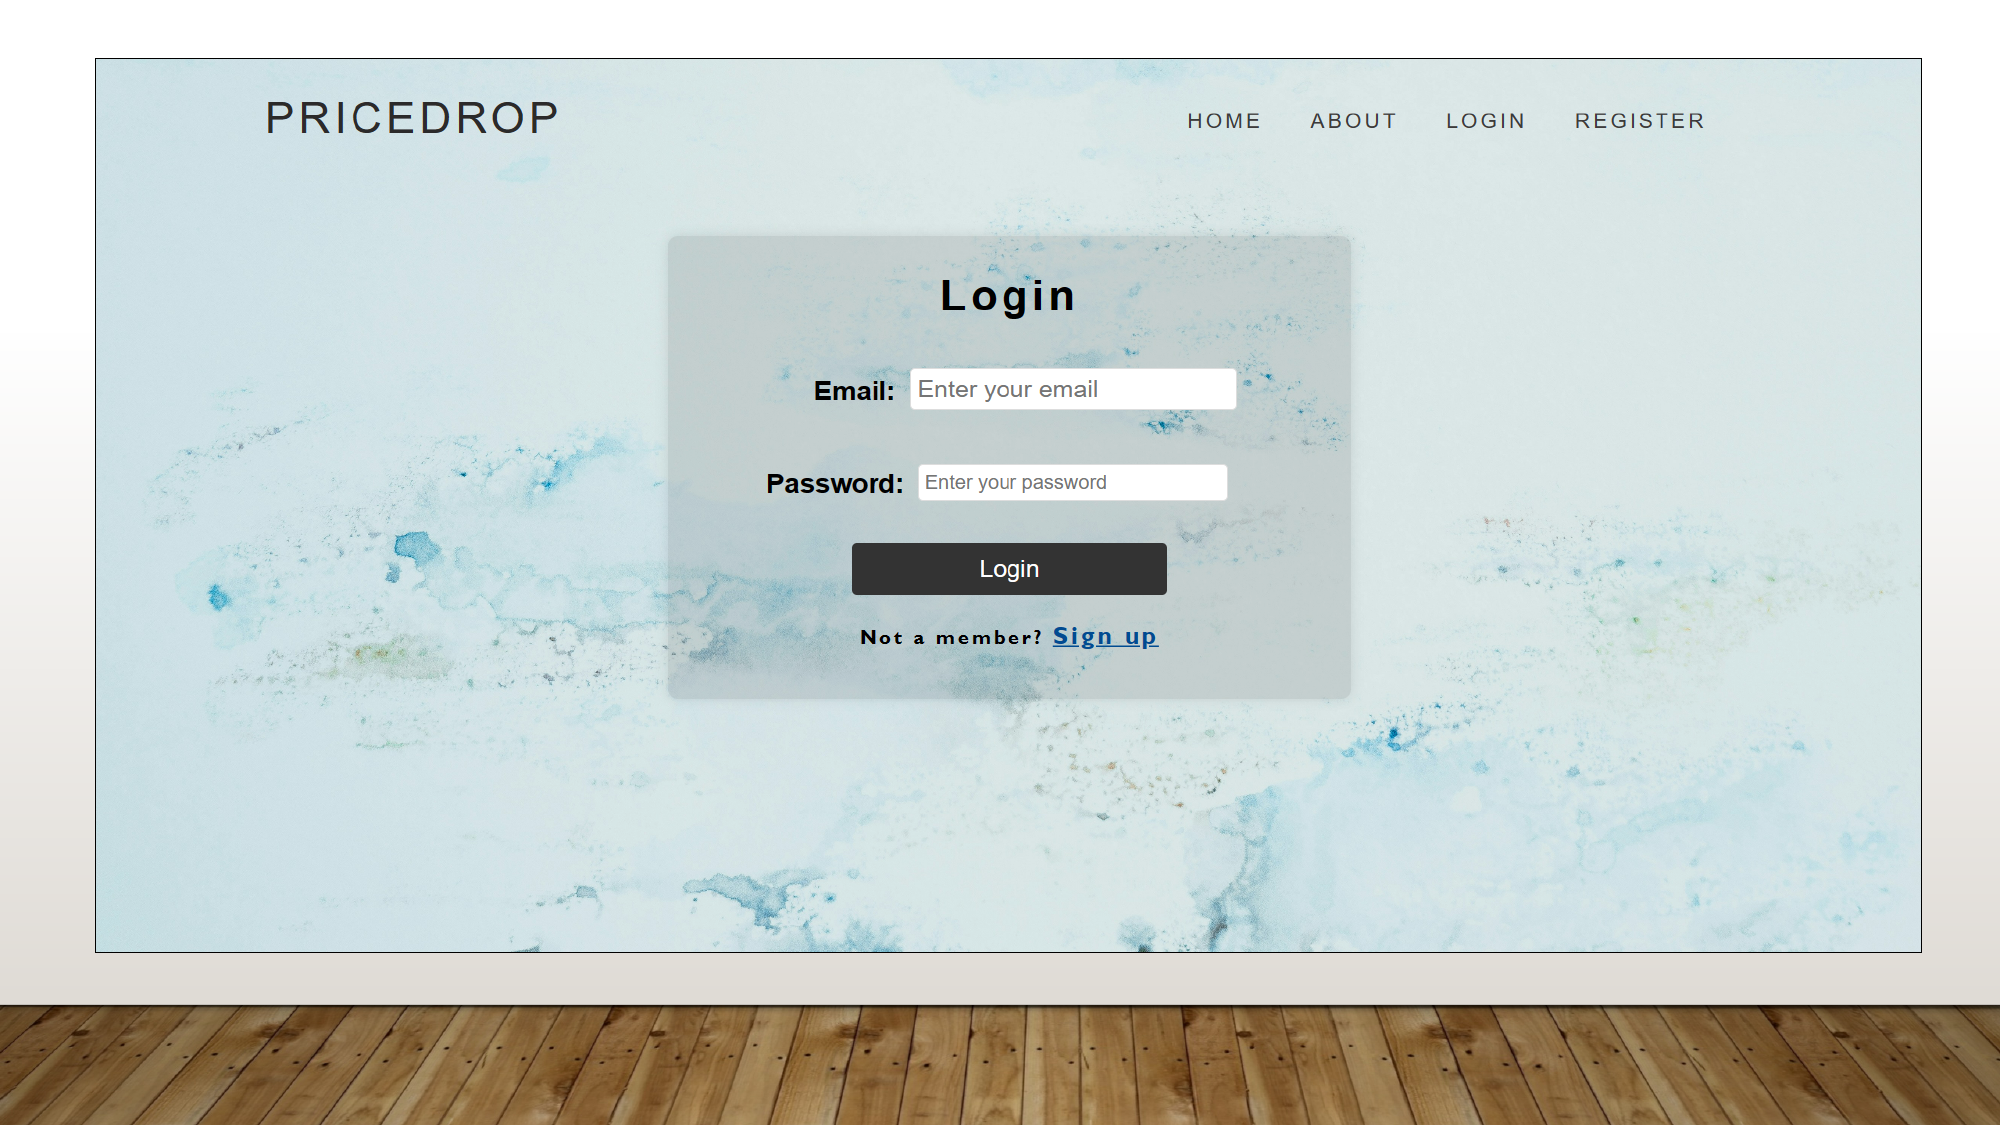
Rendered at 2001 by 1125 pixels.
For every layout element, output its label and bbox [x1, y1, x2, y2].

picture [0, 1005, 2000, 1125]
picture [95, 58, 1922, 953]
